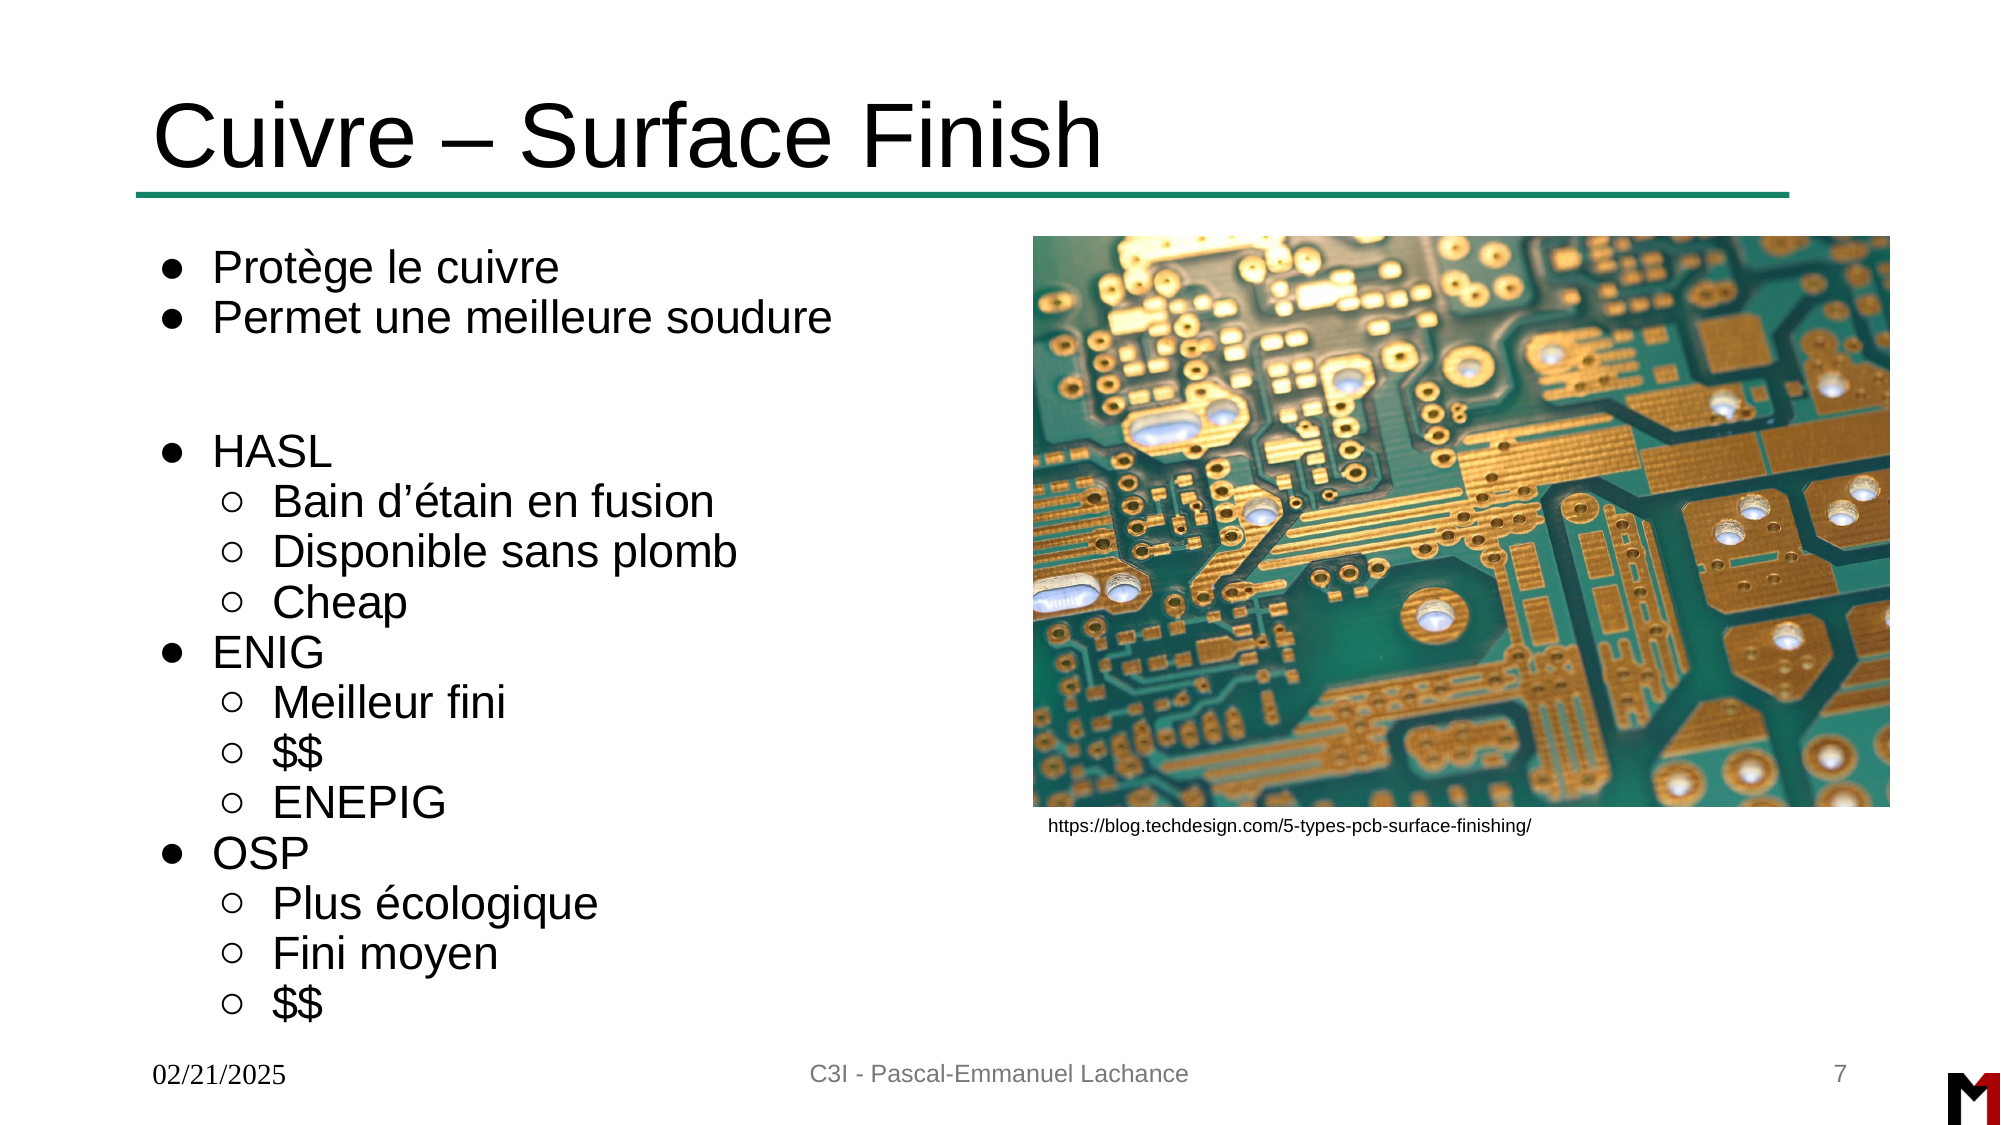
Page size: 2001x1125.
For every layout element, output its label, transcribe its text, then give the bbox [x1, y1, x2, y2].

picture [1033, 235, 1890, 808]
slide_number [137, 1042, 588, 1103]
title Cuivre – Surface Finish [137, 29, 1863, 236]
list Protège le cuivre Permet une meilleure soudure HASL Bain d’étain en fusion Disponible sans plomb Cheap ENIG Meilleur fini $$ ENEPIG OSP Plus écologique Fini moyen $$ [137, 236, 1863, 1043]
picture [1948, 1073, 2000, 1125]
footer C3I - Pascal-Emmanuel Lachance [662, 1042, 1338, 1103]
slide_number ‹#› [1412, 1042, 1863, 1103]
text_box https://blog.techdesign.com/5-types-pcb-surface-finishing/ [1033, 806, 2000, 864]
